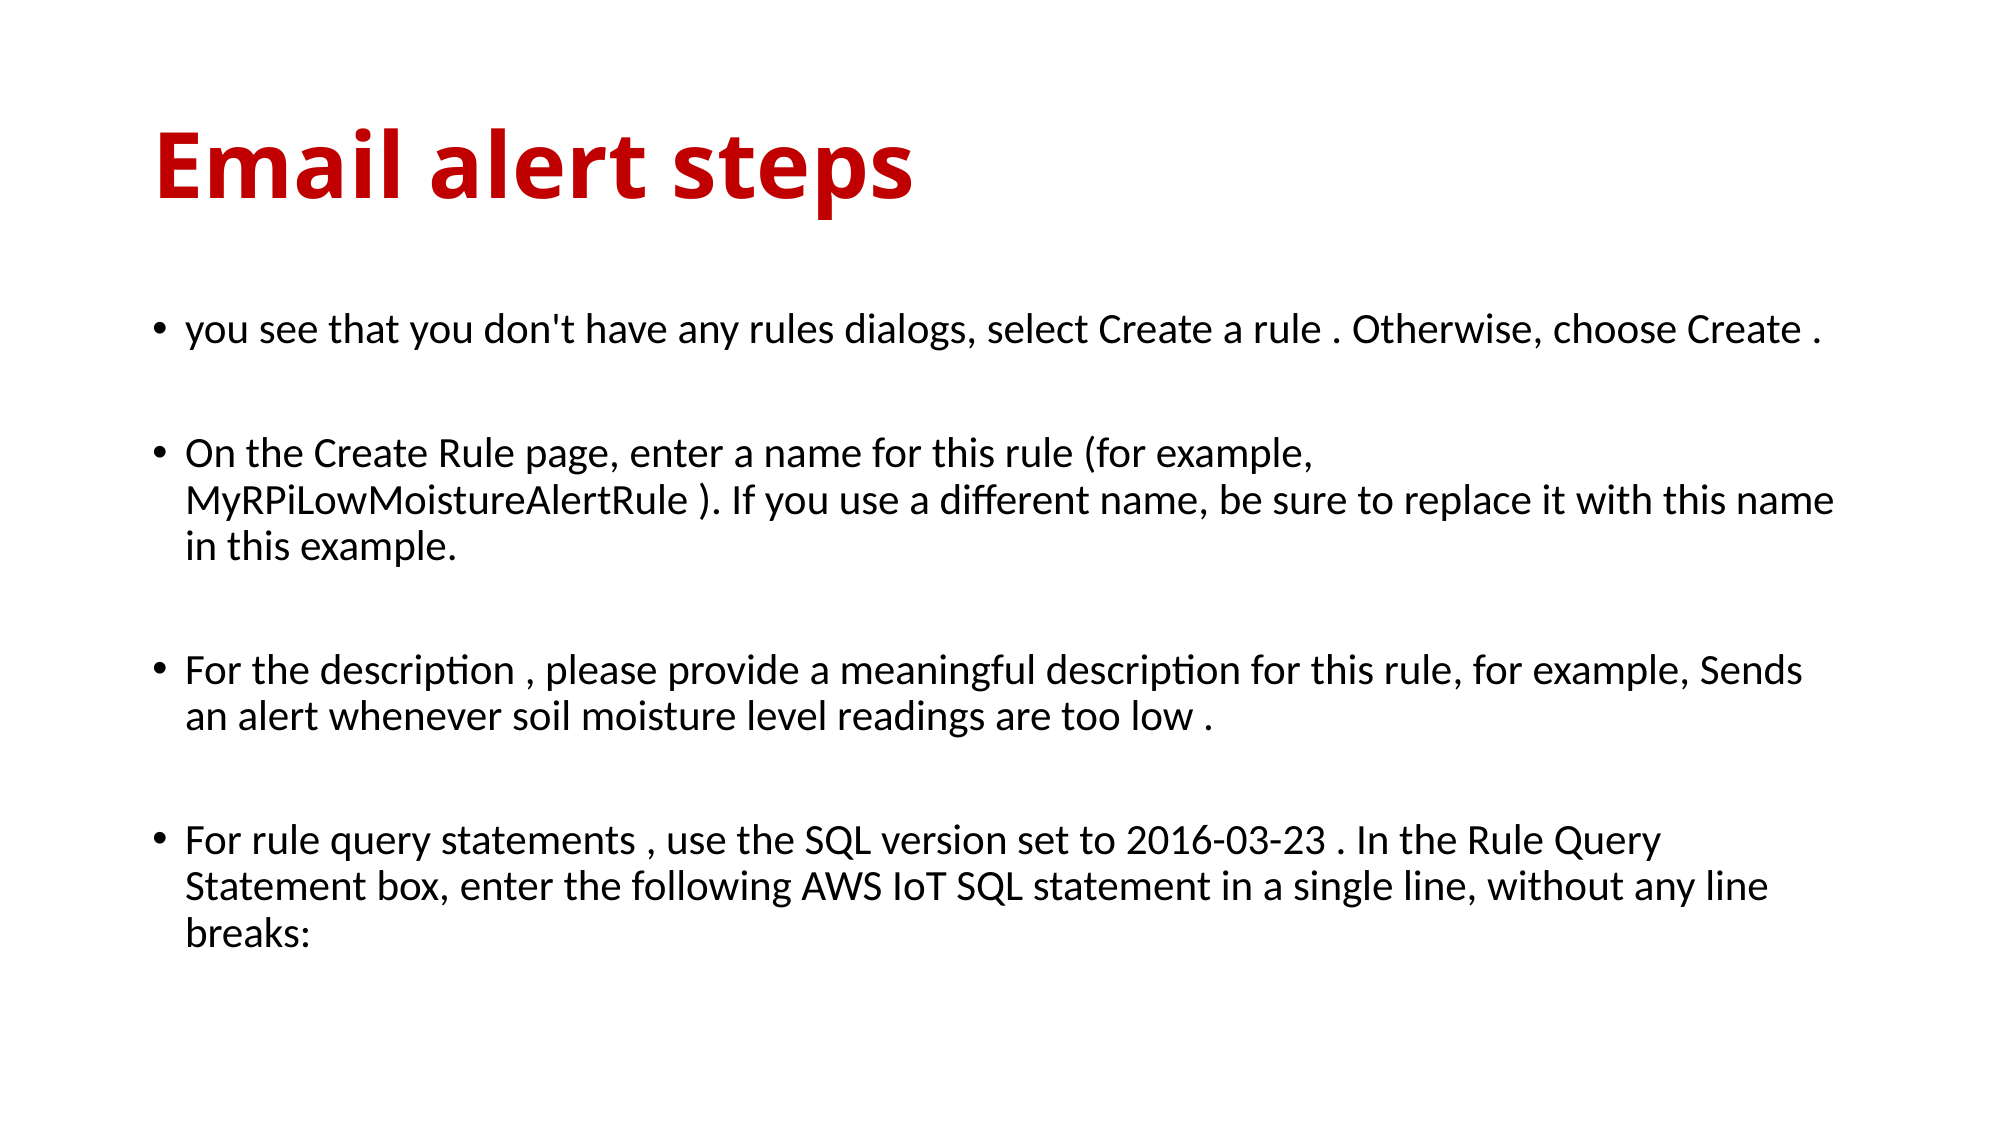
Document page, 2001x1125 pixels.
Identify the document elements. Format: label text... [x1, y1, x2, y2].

title Email alert steps [137, 59, 1863, 278]
list you see that you don't have any rules dialogs, select Create a rule . Otherwise, choose Create . On the Create Rule page, enter a name for this rule (for example, MyRPiLowMoistureAlertRule ). If you use a different name, be sure to replace it with this name in this example. For the description , please provide a meaningful description for this rule, for example, Sends an alert whenever soil moisture level readings are too low . For rule query statements , use the SQL version set to 2016-03-23 . In the Rule Query Statement box, enter the following AWS IoT SQL statement in a single line, without any line breaks: [137, 299, 1863, 1014]
